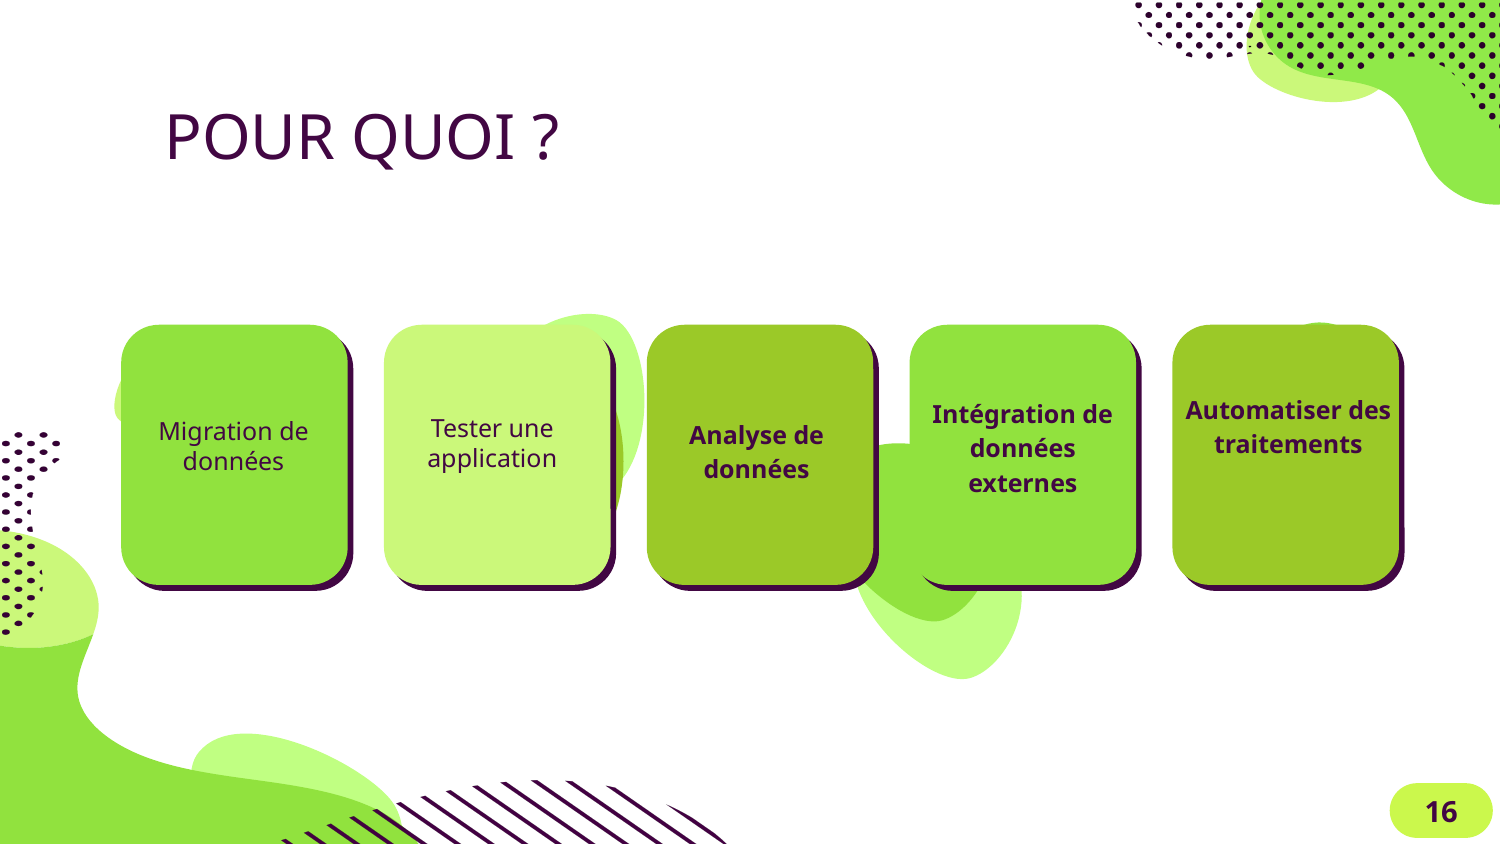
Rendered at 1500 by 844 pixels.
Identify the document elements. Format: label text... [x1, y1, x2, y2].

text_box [383, 324, 617, 592]
picture [1135, 0, 1500, 170]
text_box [103, 277, 1429, 712]
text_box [1172, 324, 1405, 592]
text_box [646, 324, 880, 592]
picture [0, 432, 60, 639]
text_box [909, 324, 1142, 592]
title POUR QUOI ? [149, 82, 1347, 176]
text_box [120, 324, 354, 592]
text_box 16 [1391, 784, 1492, 837]
picture [281, 780, 729, 844]
